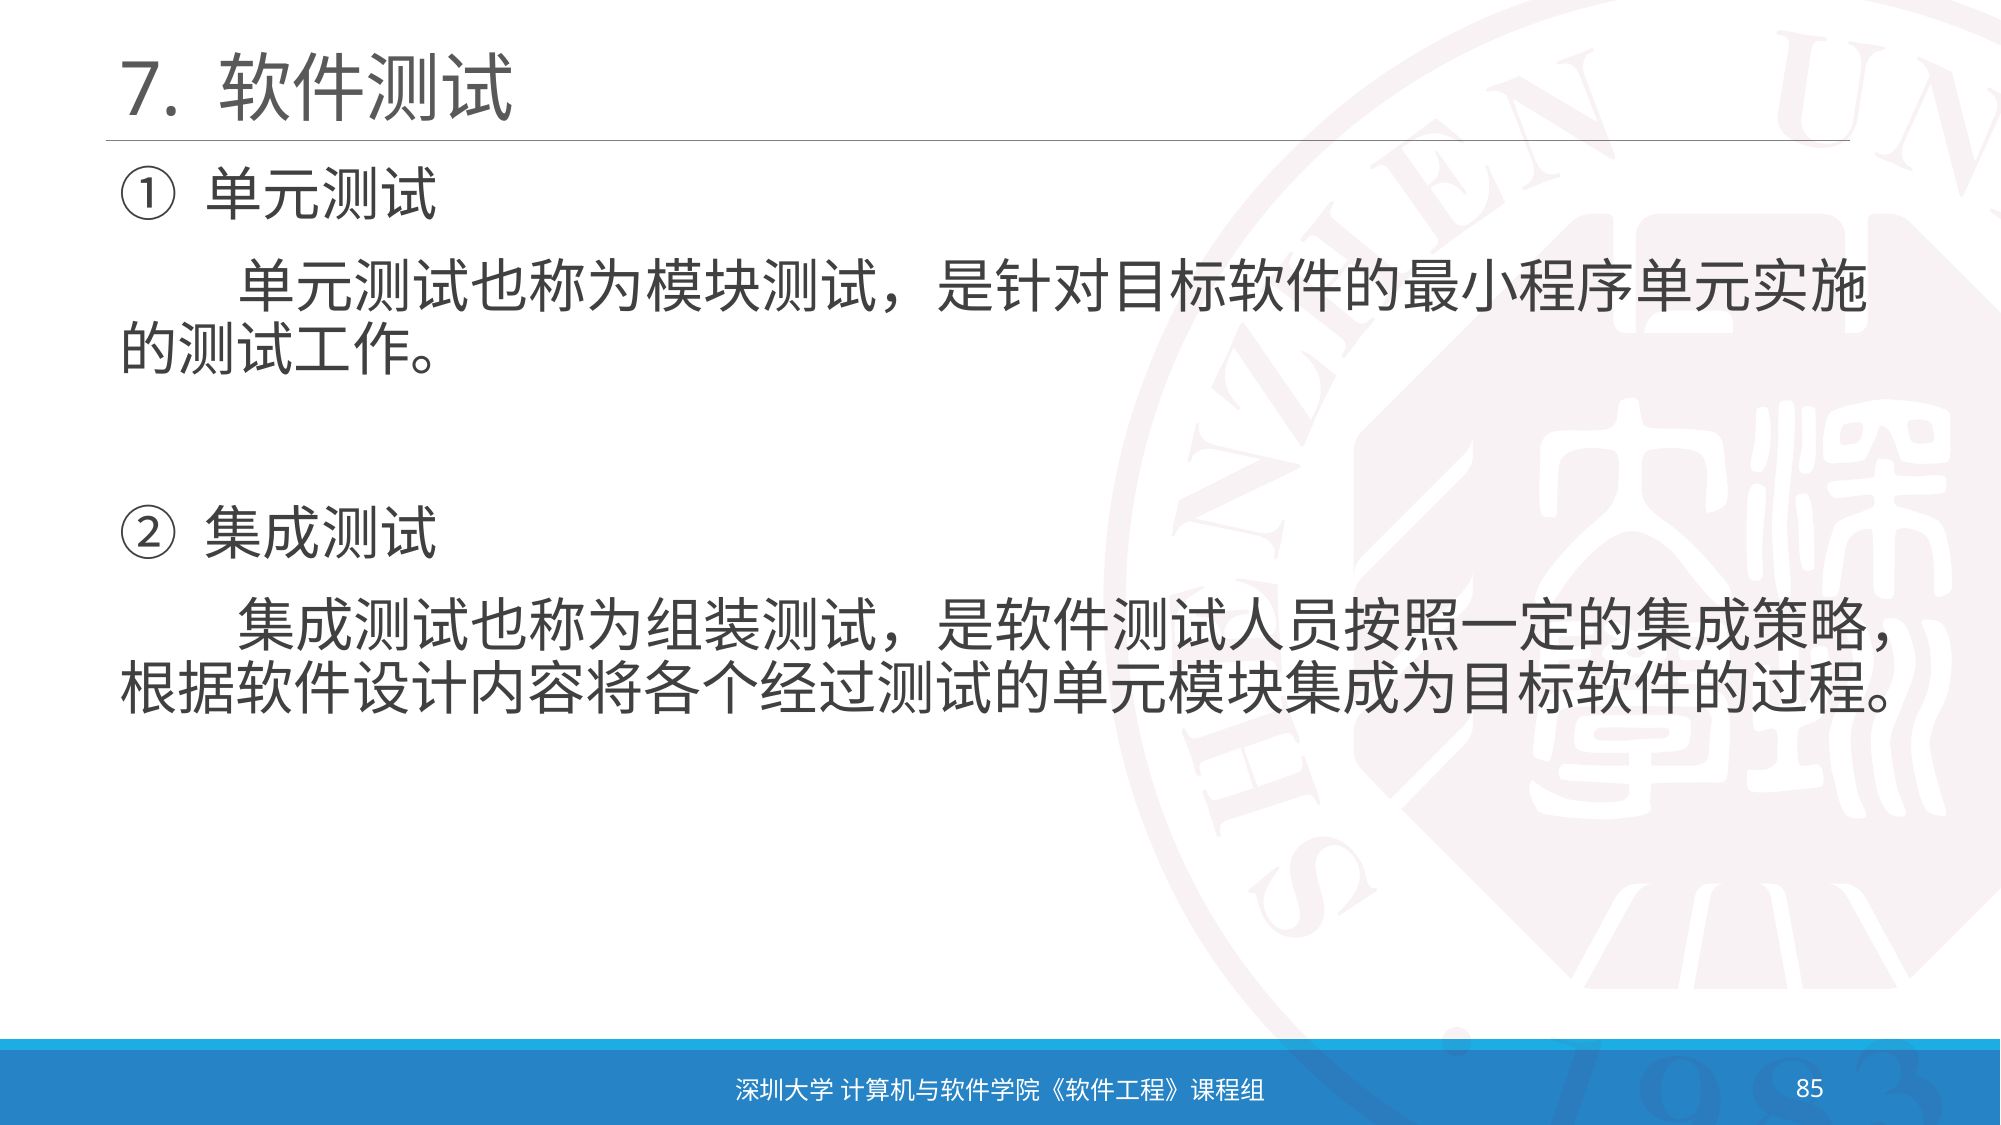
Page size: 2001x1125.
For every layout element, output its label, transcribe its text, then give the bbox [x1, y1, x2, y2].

slide_number 85 [1624, 1059, 1840, 1120]
list ① 单元测试 单元测试也称为模块测试，是针对目标软件的最小程序单元实施的测试工作。 ② 集成测试 集成测试也称为组装测试，是软件测试人员按照一定的集成策略，根据软件设计内容将各个经过测试的单元模块集成为目标软件的过程。 [104, 158, 1878, 1008]
footer 深圳大学 计算机与软件学院《软件工程》课程组 [604, 1059, 1396, 1120]
title 7. 软件测试 [104, 0, 1856, 139]
